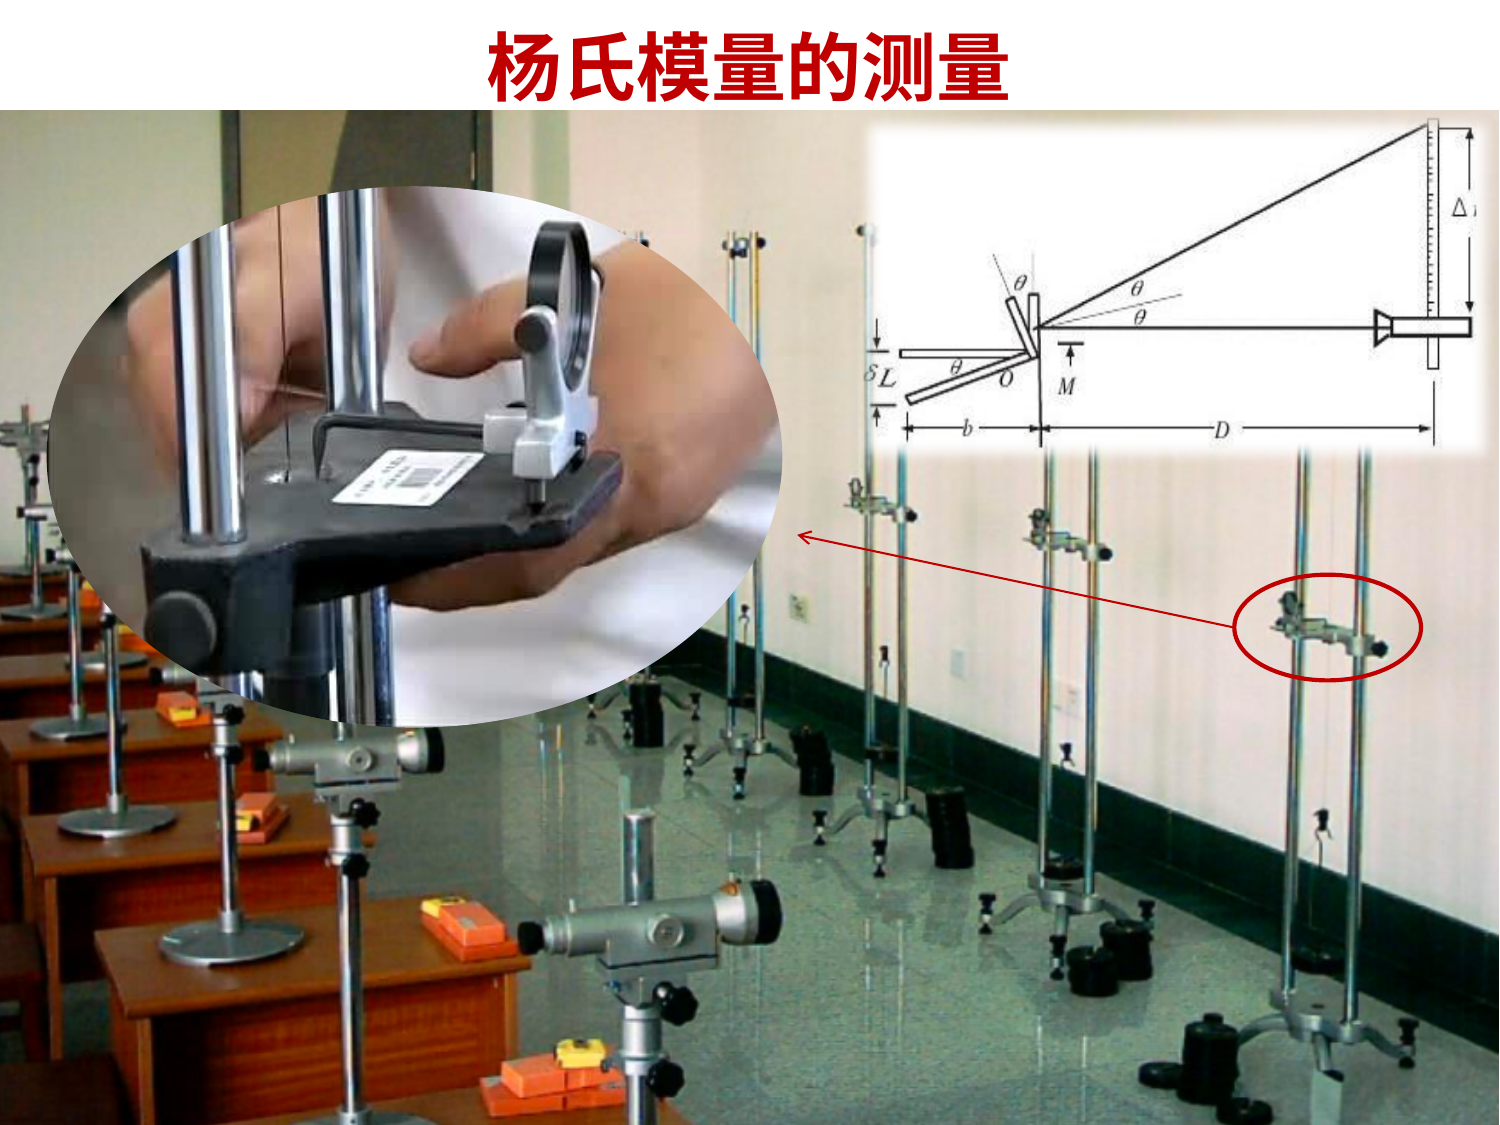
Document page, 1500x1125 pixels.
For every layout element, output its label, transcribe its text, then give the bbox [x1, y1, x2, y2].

title 杨氏模量的测量 [73, 1, 1424, 109]
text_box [796, 534, 1235, 628]
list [853, 110, 1499, 468]
picture [0, 110, 1499, 1125]
